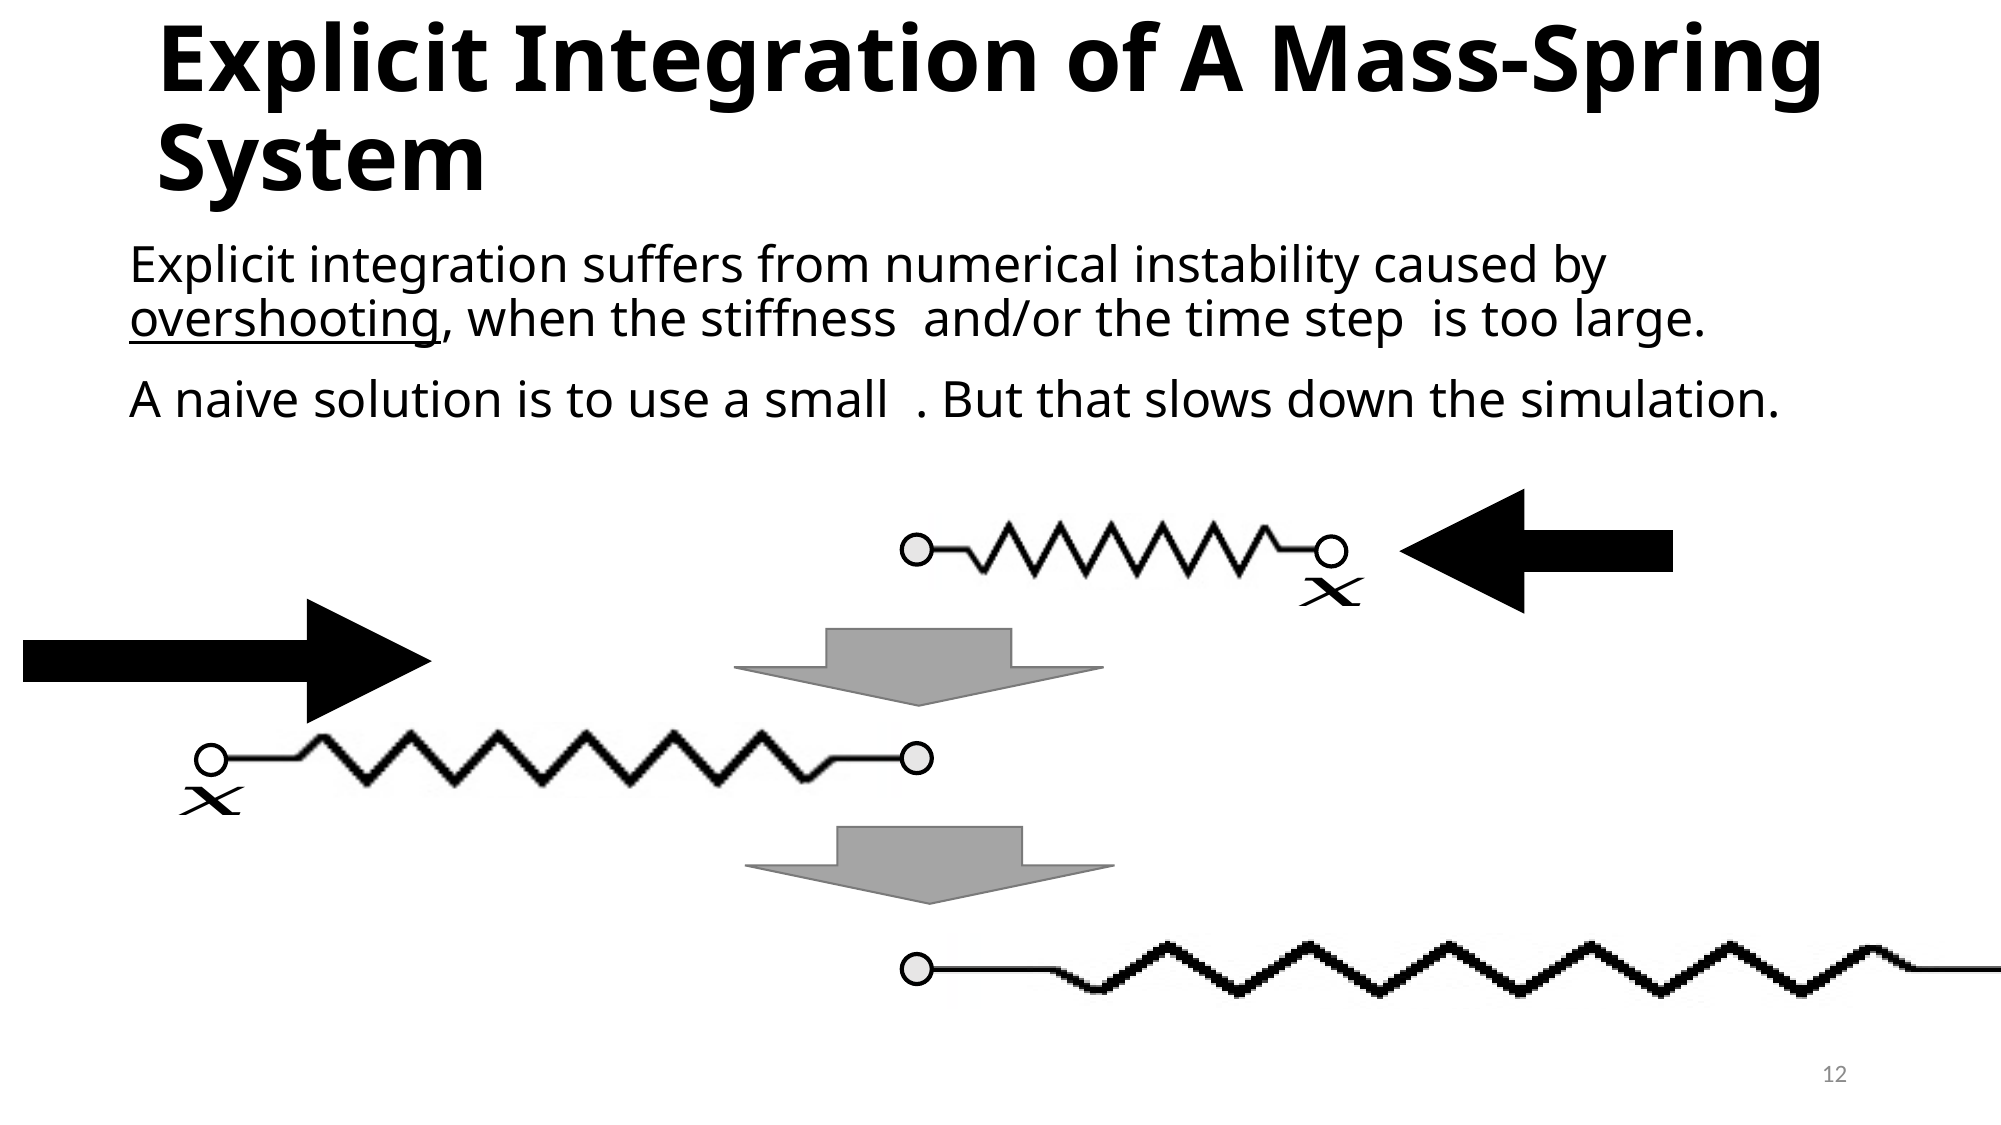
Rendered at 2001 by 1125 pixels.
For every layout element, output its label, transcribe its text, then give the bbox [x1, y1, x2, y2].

text_box [900, 952, 918, 986]
slide_number 12 [1412, 1042, 1863, 1103]
text_box [195, 743, 211, 777]
text_box [733, 627, 1104, 707]
picture [918, 933, 2001, 1009]
picture [918, 513, 1332, 590]
title Explicit Integration of A Mass-Spring System [141, 3, 1867, 221]
picture [211, 722, 919, 798]
text_box [900, 533, 918, 566]
text_box [1332, 535, 1348, 568]
text_box [919, 742, 933, 774]
text_box [744, 825, 1115, 905]
